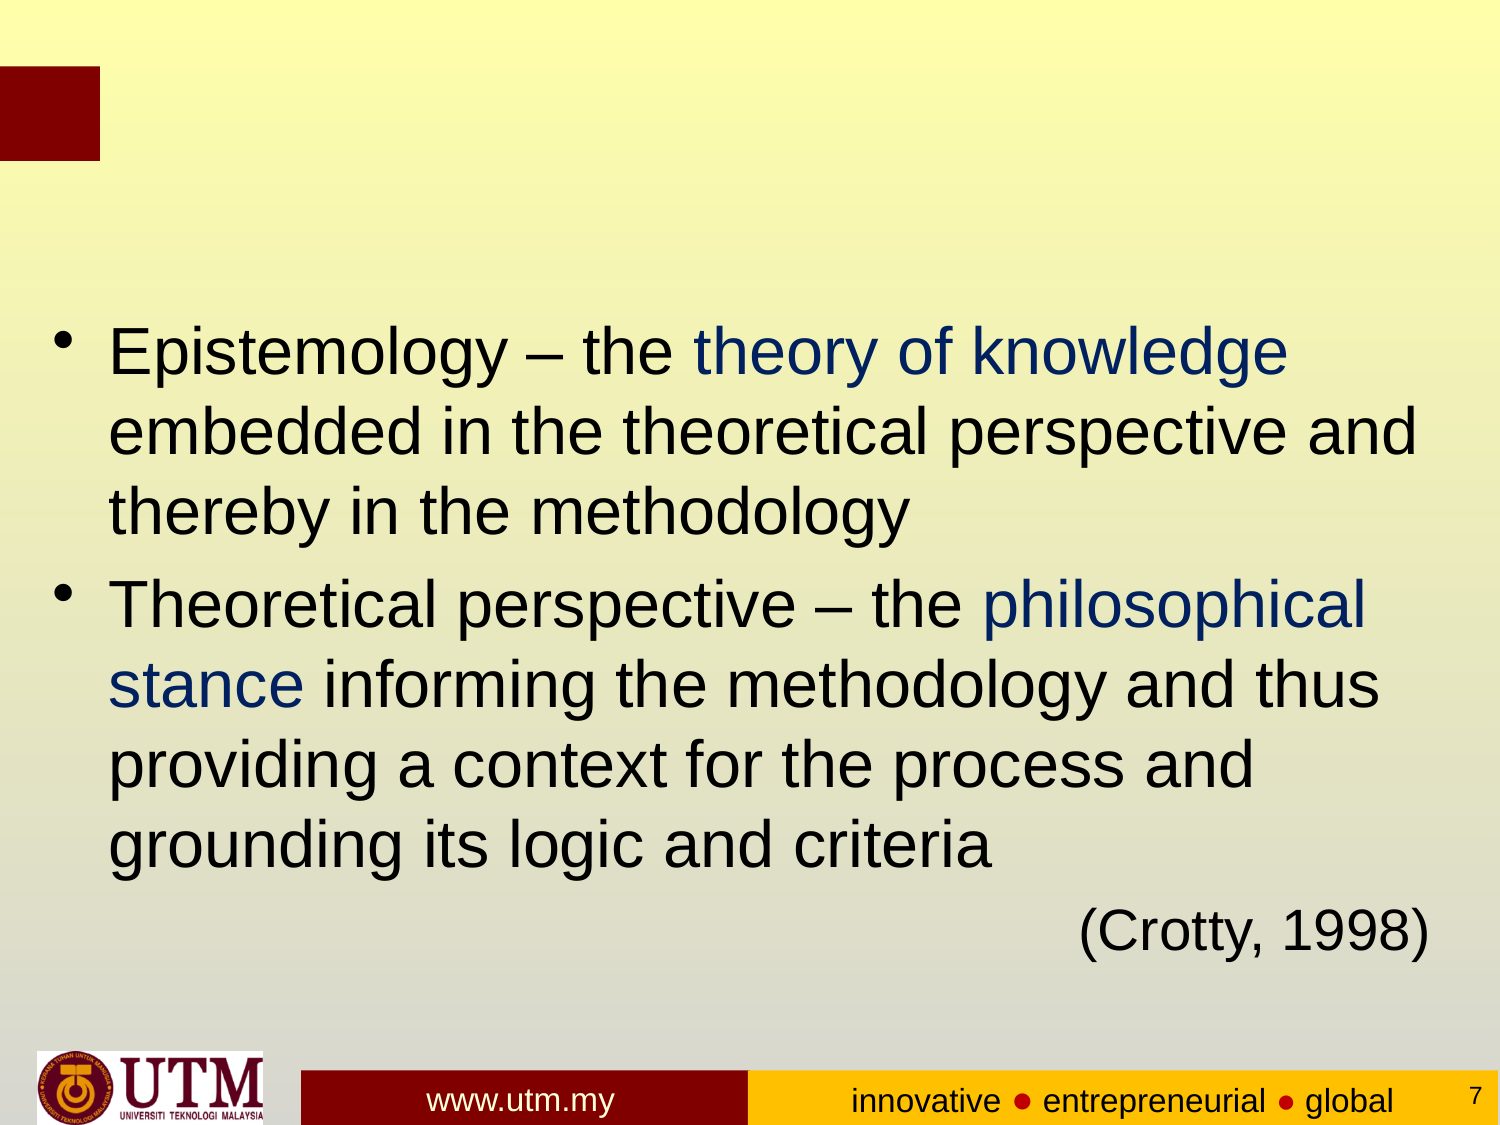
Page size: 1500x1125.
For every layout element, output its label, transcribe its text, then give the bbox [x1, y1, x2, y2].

list Epistemology – the theory of knowledge embedded in the theoretical perspective and thereby in the methodology Theoretical perspective – the philosophical stance informing the methodology and thus providing a context for the process and grounding its logic and criteria (Crotty, 1998) [37, 299, 1463, 976]
picture [37, 1051, 263, 1125]
